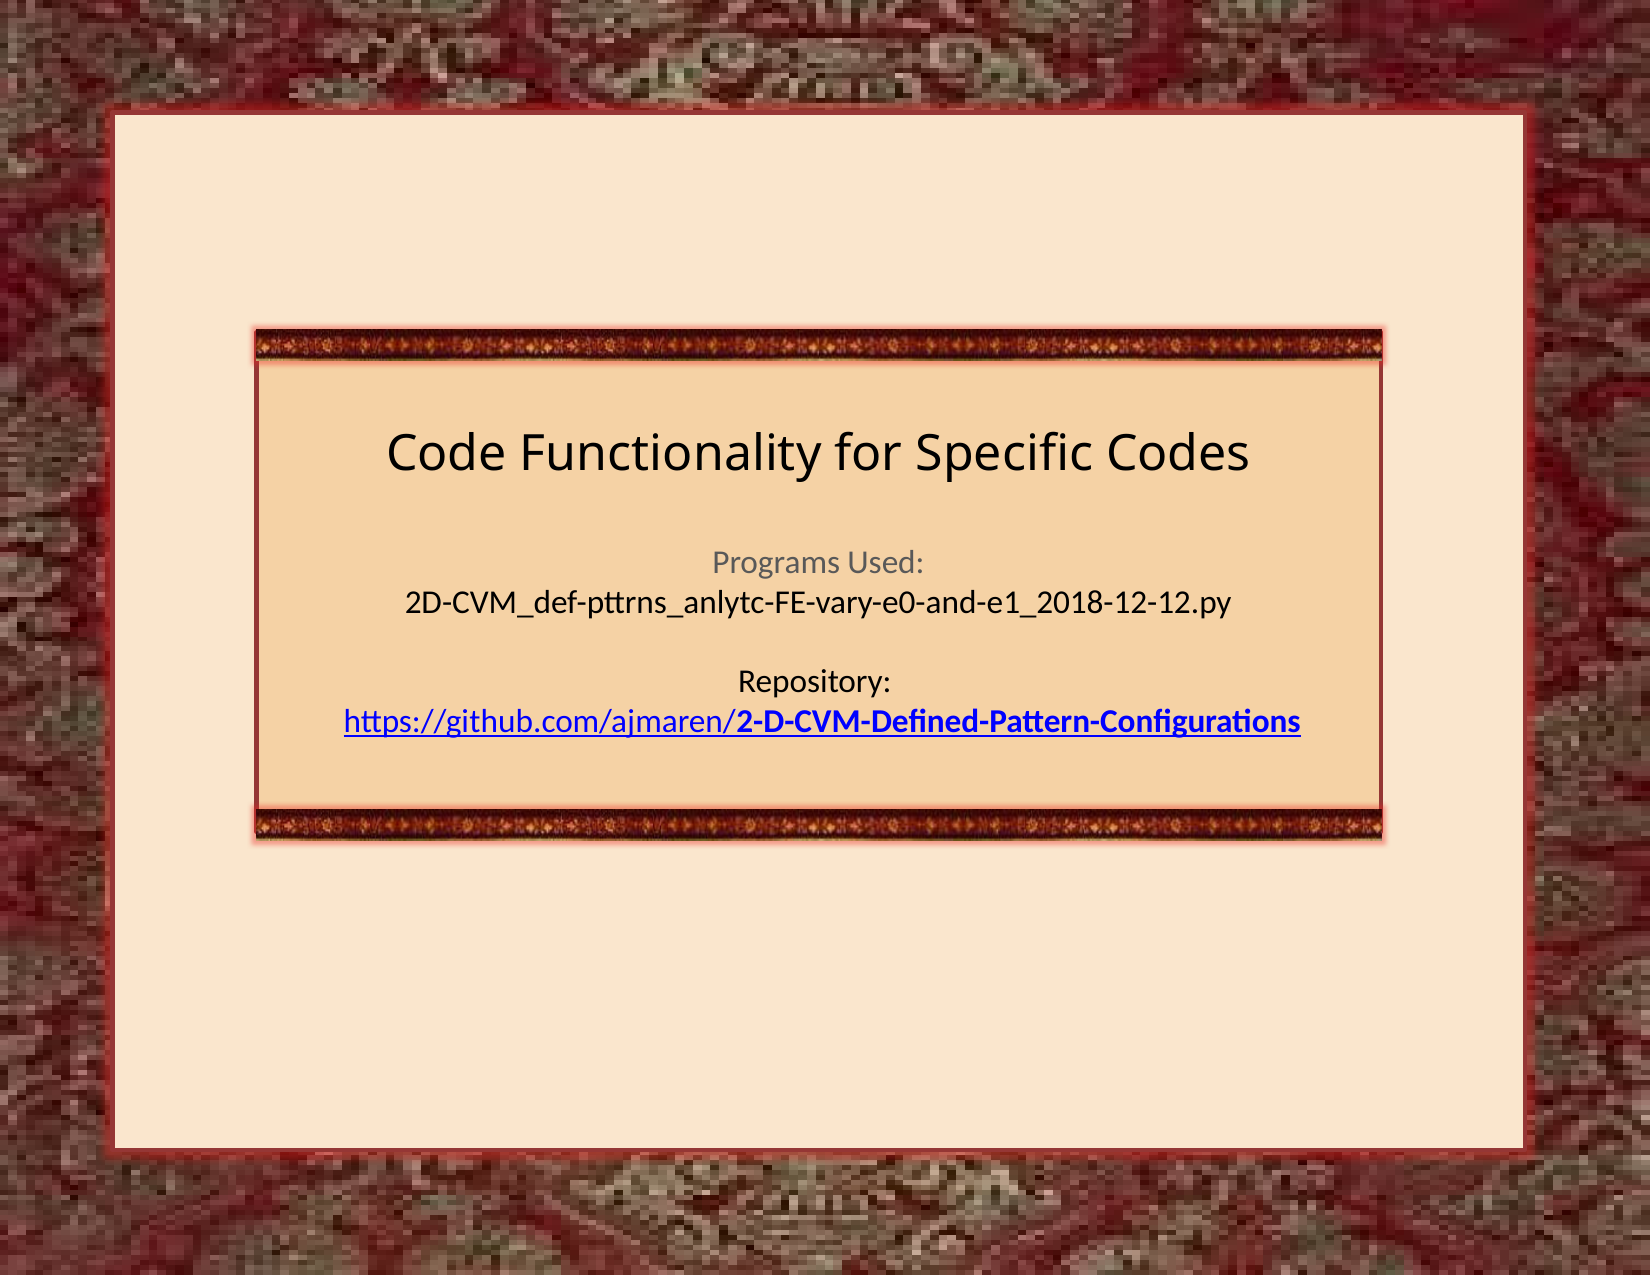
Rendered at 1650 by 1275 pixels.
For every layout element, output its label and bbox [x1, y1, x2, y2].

picture [0, 0, 1650, 1275]
text_box [255, 329, 1382, 841]
